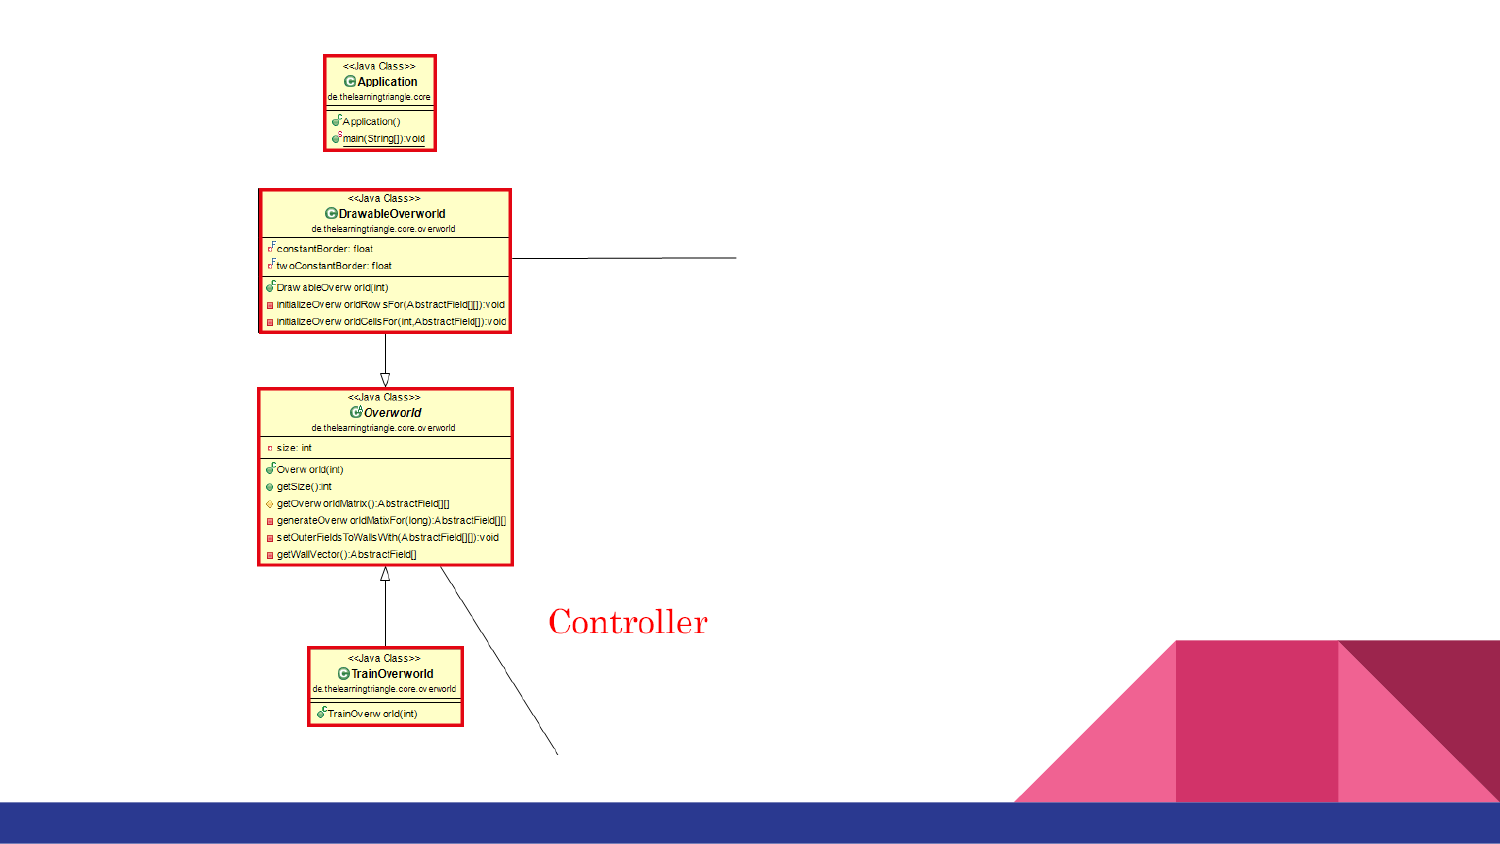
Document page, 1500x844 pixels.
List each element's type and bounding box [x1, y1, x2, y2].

picture [254, 53, 737, 755]
